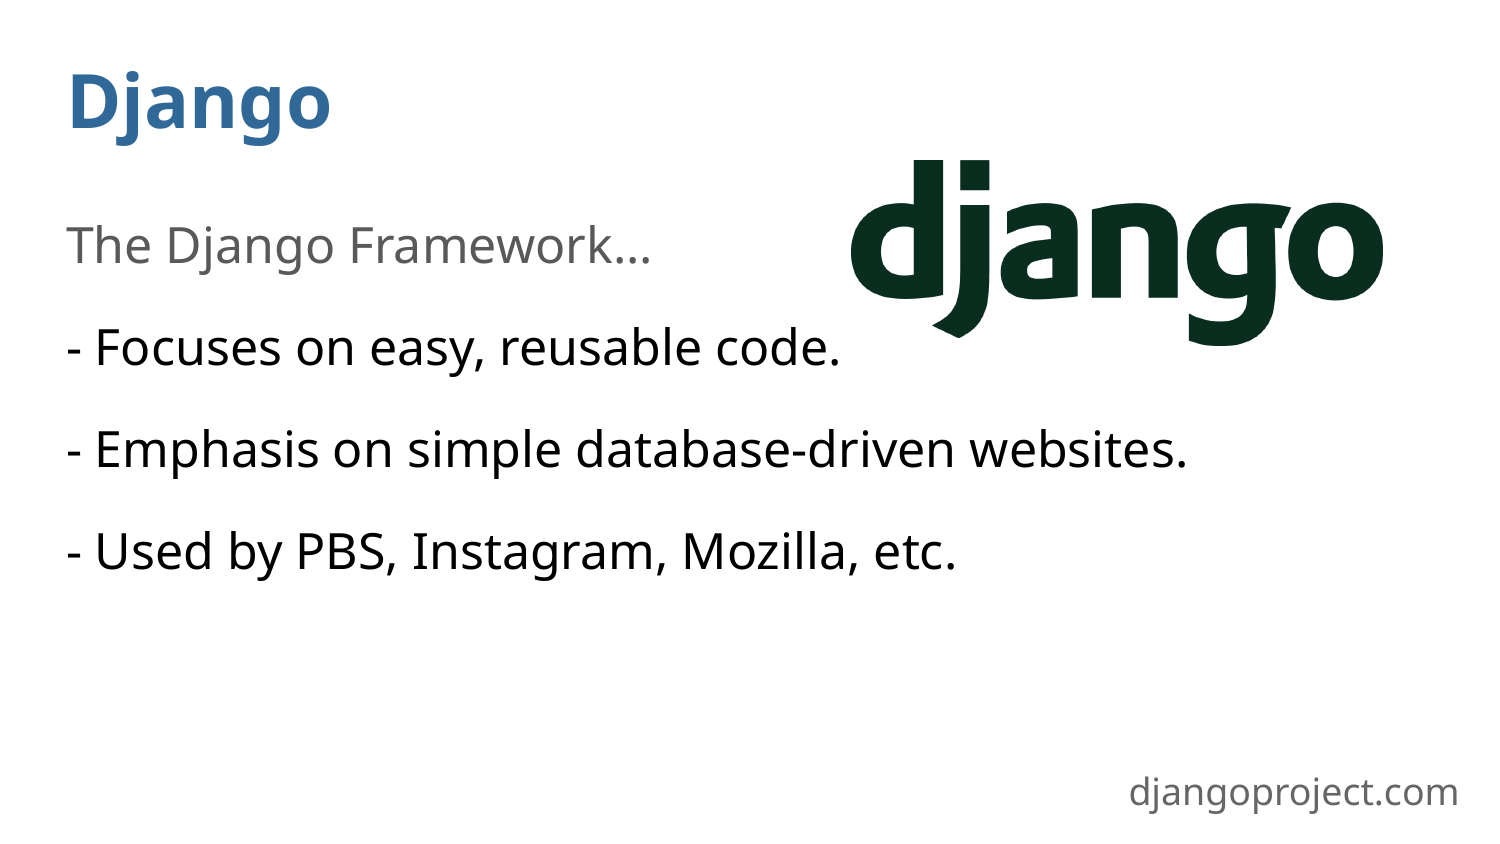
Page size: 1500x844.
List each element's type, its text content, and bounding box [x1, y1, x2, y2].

picture [851, 160, 1383, 346]
title Django [51, 38, 1449, 167]
text_box djangoproject.com [911, 753, 1475, 844]
list The Django Framework... - Focuses on easy, reusable code. - Emphasis on simple database-driven websites. - Used by PBS, Instagram, Mozilla, etc. [51, 189, 1465, 750]
